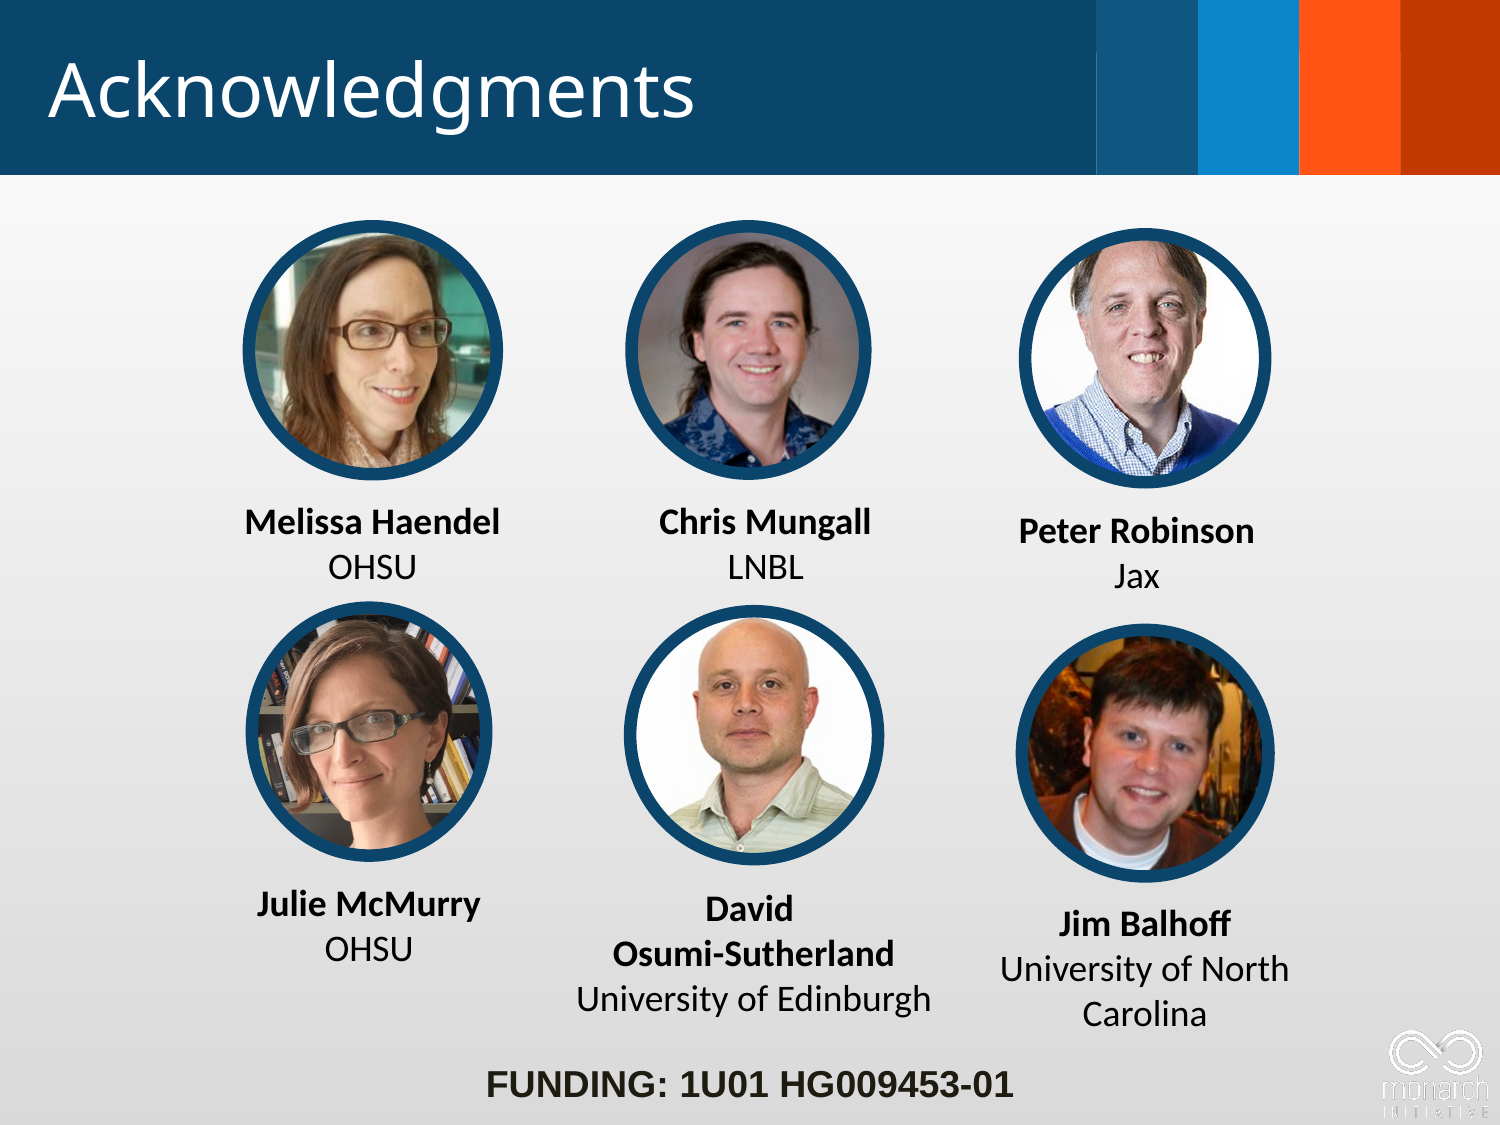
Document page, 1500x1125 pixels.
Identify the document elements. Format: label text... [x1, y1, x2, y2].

text_box FUNDING: 1U01 HG009453-01 [0, 1052, 1500, 1113]
picture [629, 610, 879, 860]
picture [631, 226, 866, 474]
text_box Peter Robinson Jax [1011, 498, 1263, 603]
text_box Jim Balhoff University of North Carolina [934, 891, 1356, 1042]
picture [1021, 629, 1269, 877]
text_box Chris Mungall LNBL [651, 489, 880, 595]
text_box Julie McMurry OHSU [249, 871, 489, 977]
text_box Melissa Haendel OHSU [236, 490, 509, 595]
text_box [1024, 234, 1266, 483]
text_box David Osumi-Sutherland University of Edinburgh [543, 876, 965, 1027]
picture [1383, 1030, 1488, 1052]
picture [248, 226, 497, 475]
picture [1383, 1113, 1488, 1118]
picture [251, 607, 487, 856]
title Acknowledgments [32, 0, 1384, 176]
